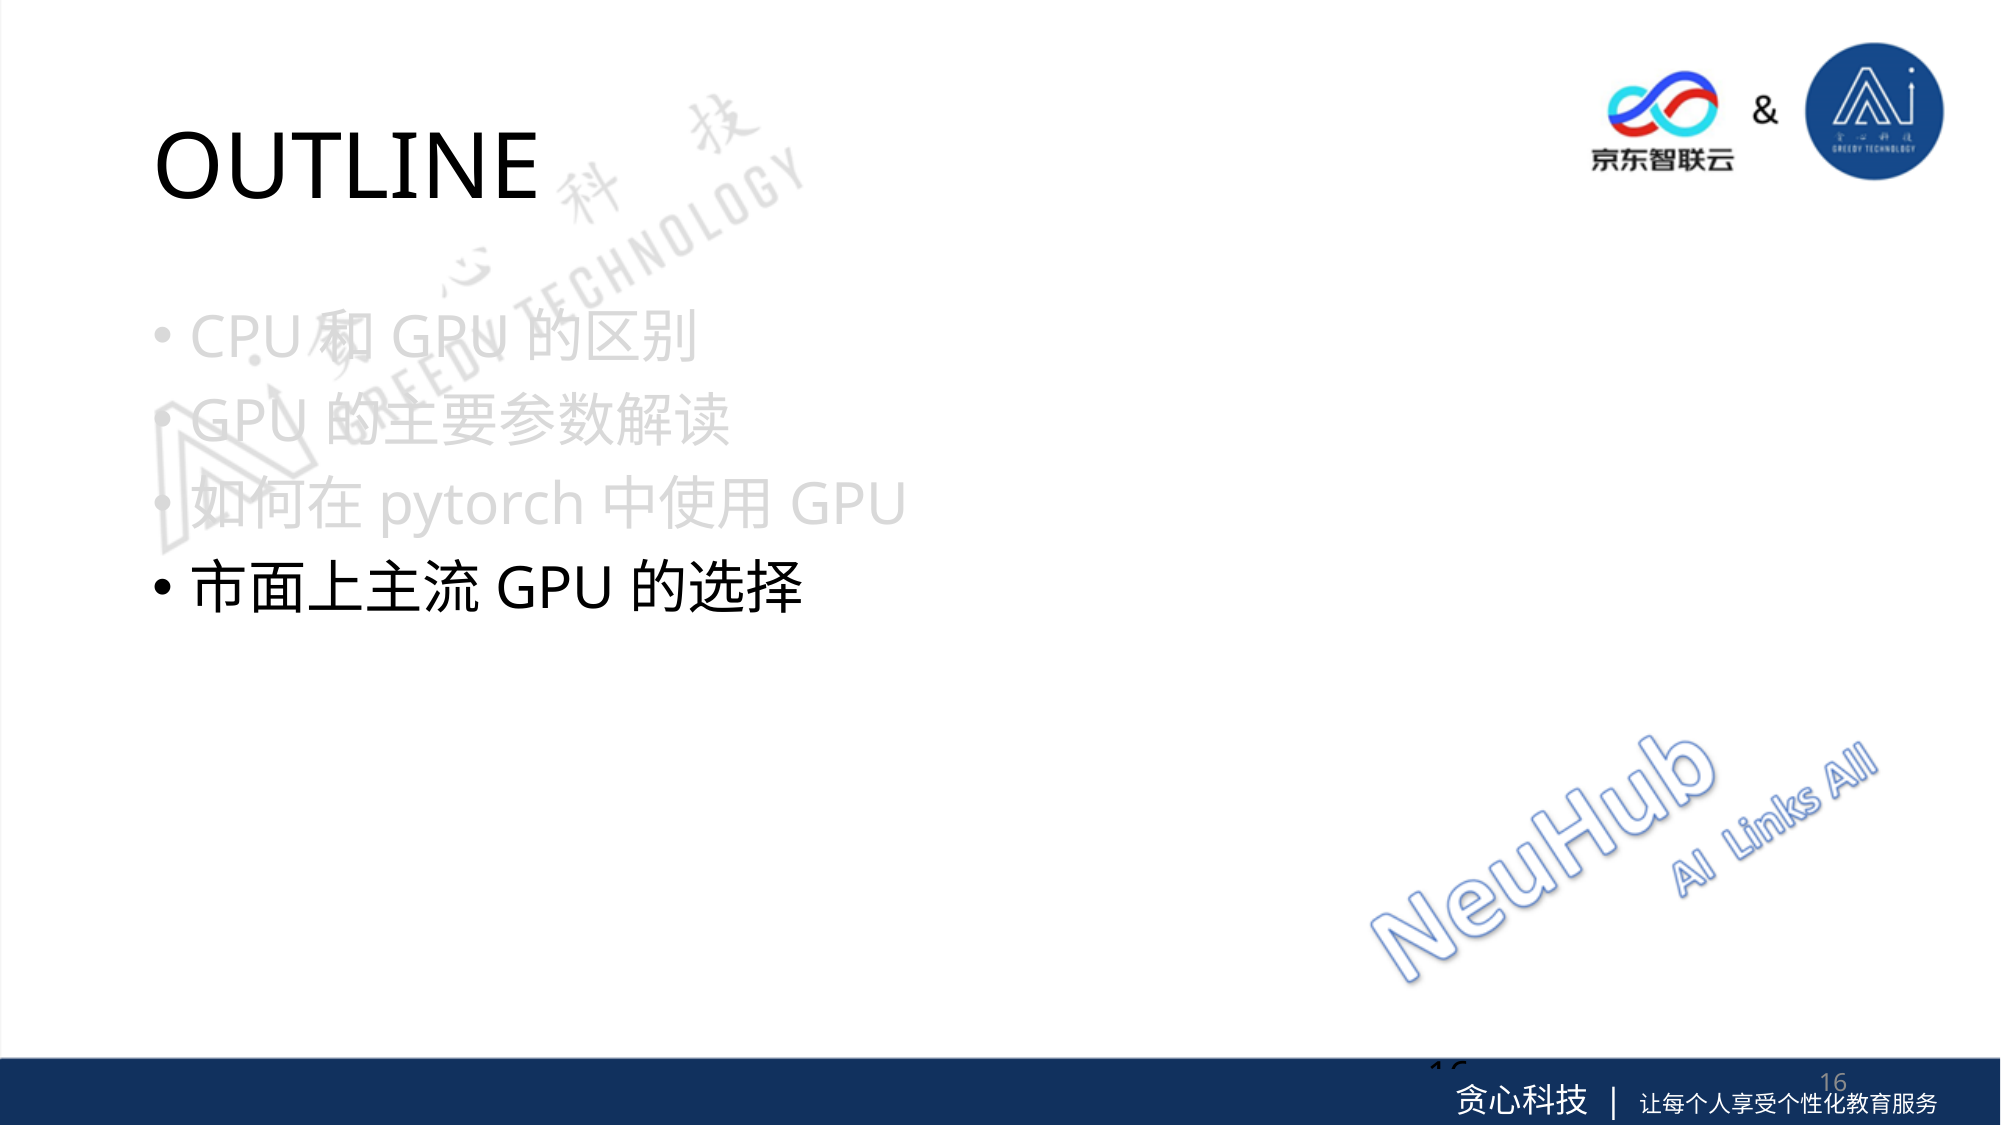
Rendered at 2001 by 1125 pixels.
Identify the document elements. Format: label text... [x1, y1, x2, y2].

list CPU和GPU的区别 GPU的主要参数解读 如何在pytorch中使用GPU 市面上主流GPU的选择 [137, 299, 1863, 1014]
title OUTLINE [137, 59, 1863, 278]
picture [0, 0, 2001, 1125]
